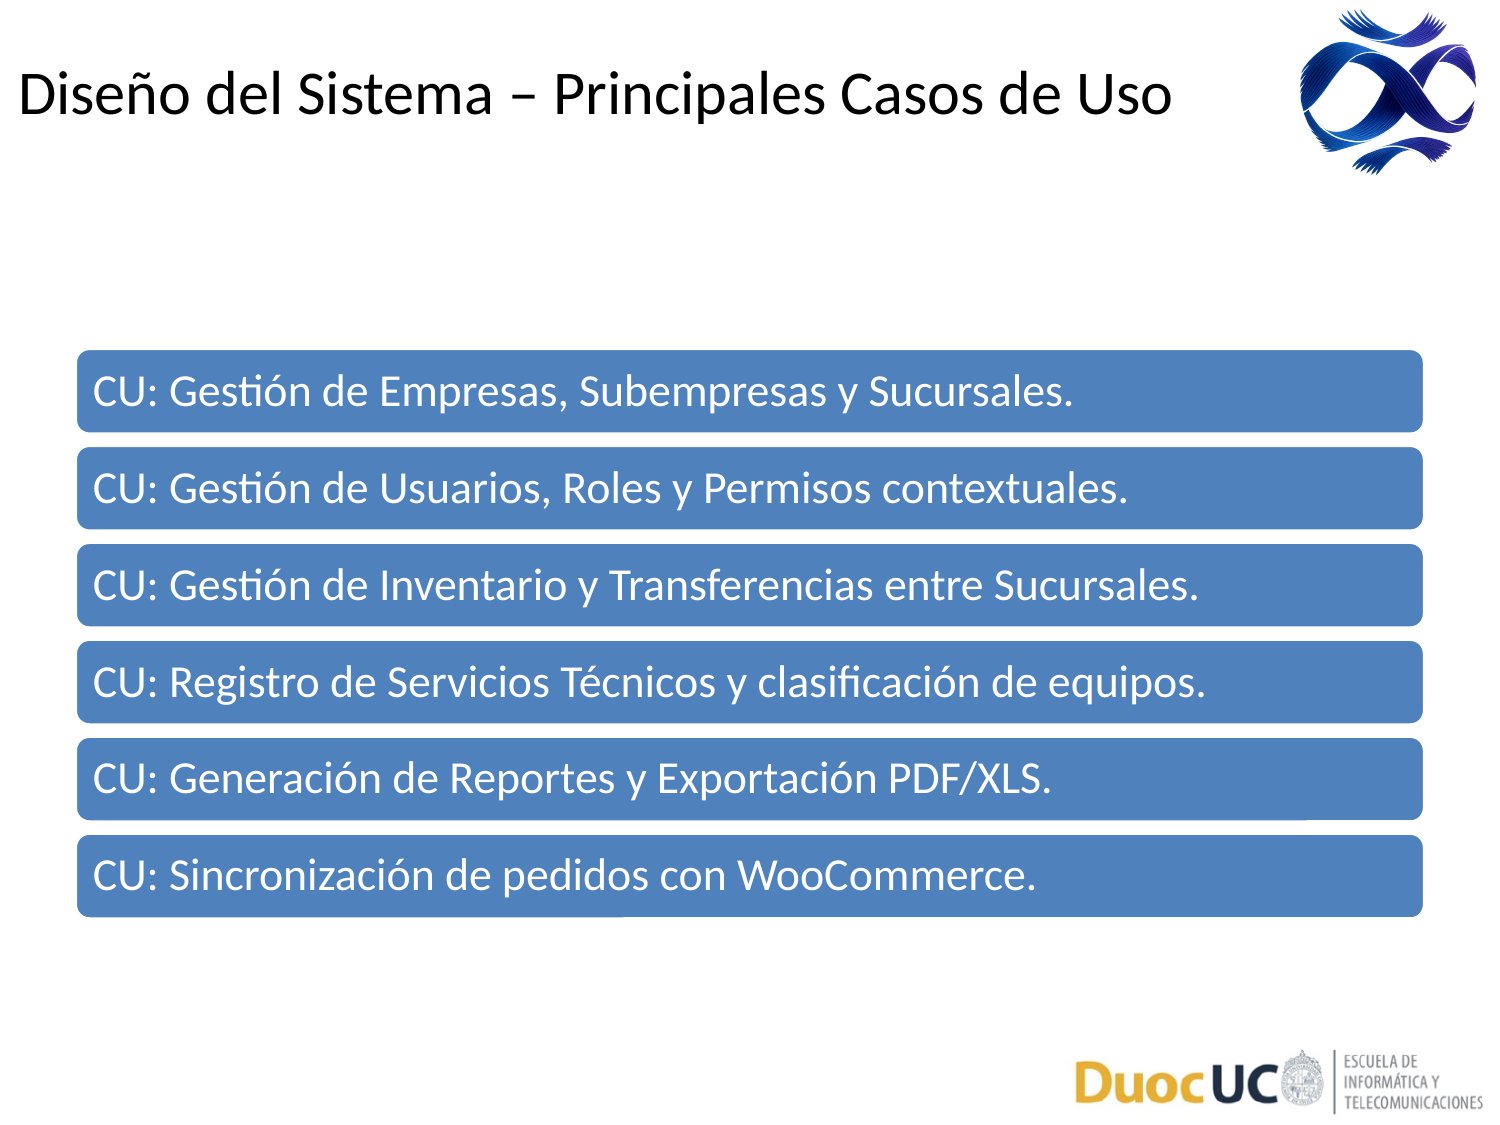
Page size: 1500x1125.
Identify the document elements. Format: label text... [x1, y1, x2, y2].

picture [1295, 0, 1487, 191]
title Diseño del Sistema – Principales Casos de Uso [0, 9, 1193, 171]
picture [1063, 1033, 1500, 1125]
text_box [74, 347, 1426, 920]
